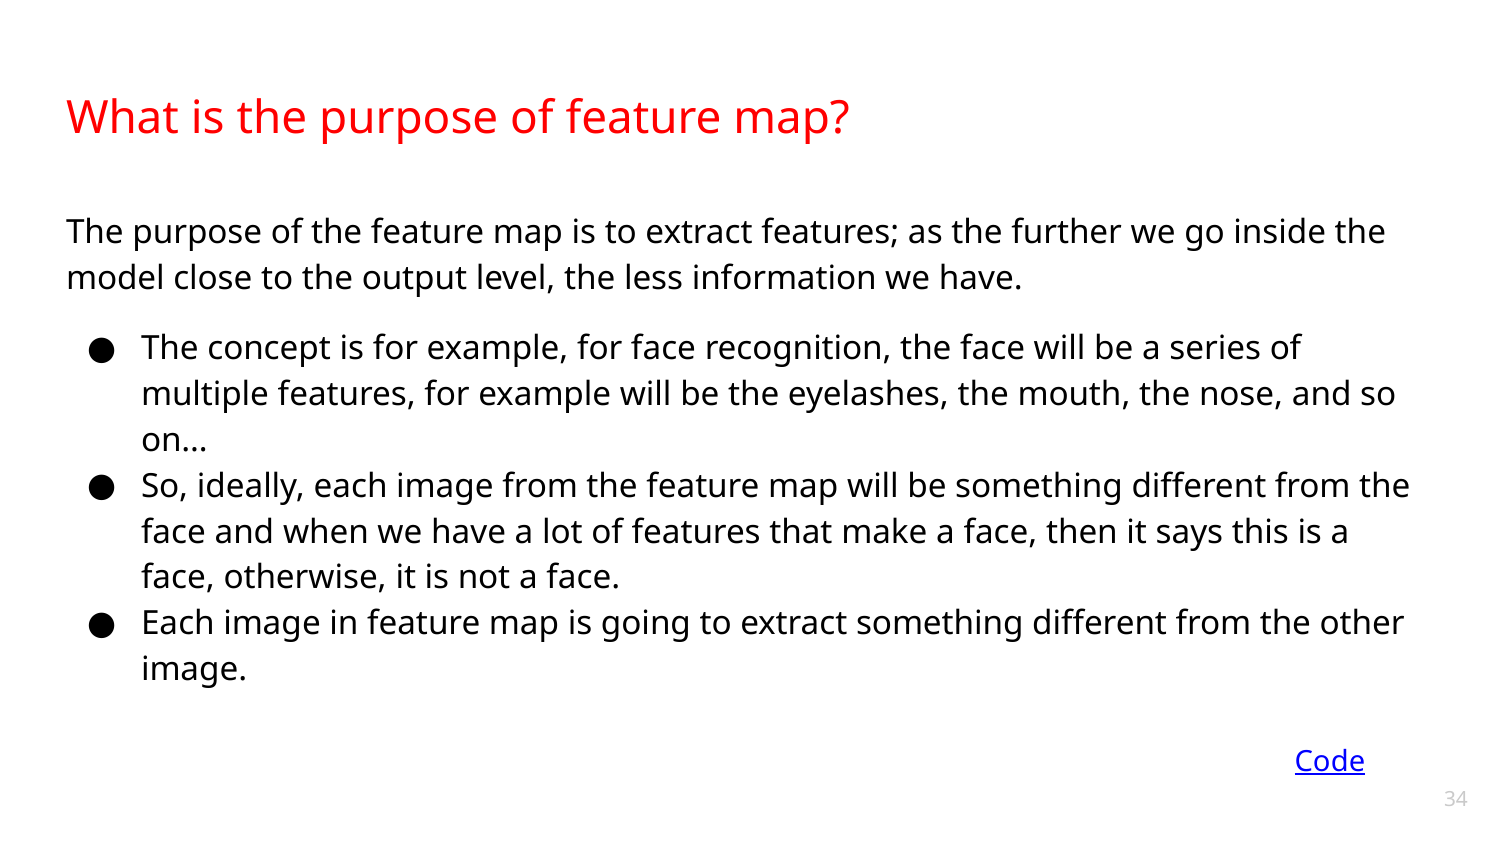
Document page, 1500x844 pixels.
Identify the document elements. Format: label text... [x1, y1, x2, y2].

list The purpose of the feature map is to extract features; as the further we go inside the model close to the output level, the less information we have. The concept is for example, for face recognition, the face will be a series of multiple features, for example will be the eyelashes, the mouth, the nose, and so on… So, ideally, each image from the feature map will be something different from the face and when we have a lot of features that make a face, then it says this is a face, otherwise, it is not a face. Each image in feature map is going to extract something different from the other image. [51, 189, 1449, 750]
text_box Code [1279, 726, 1430, 797]
title What is the purpose of feature map? [51, 72, 1449, 167]
slide_number ‹#› [1392, 767, 1483, 833]
